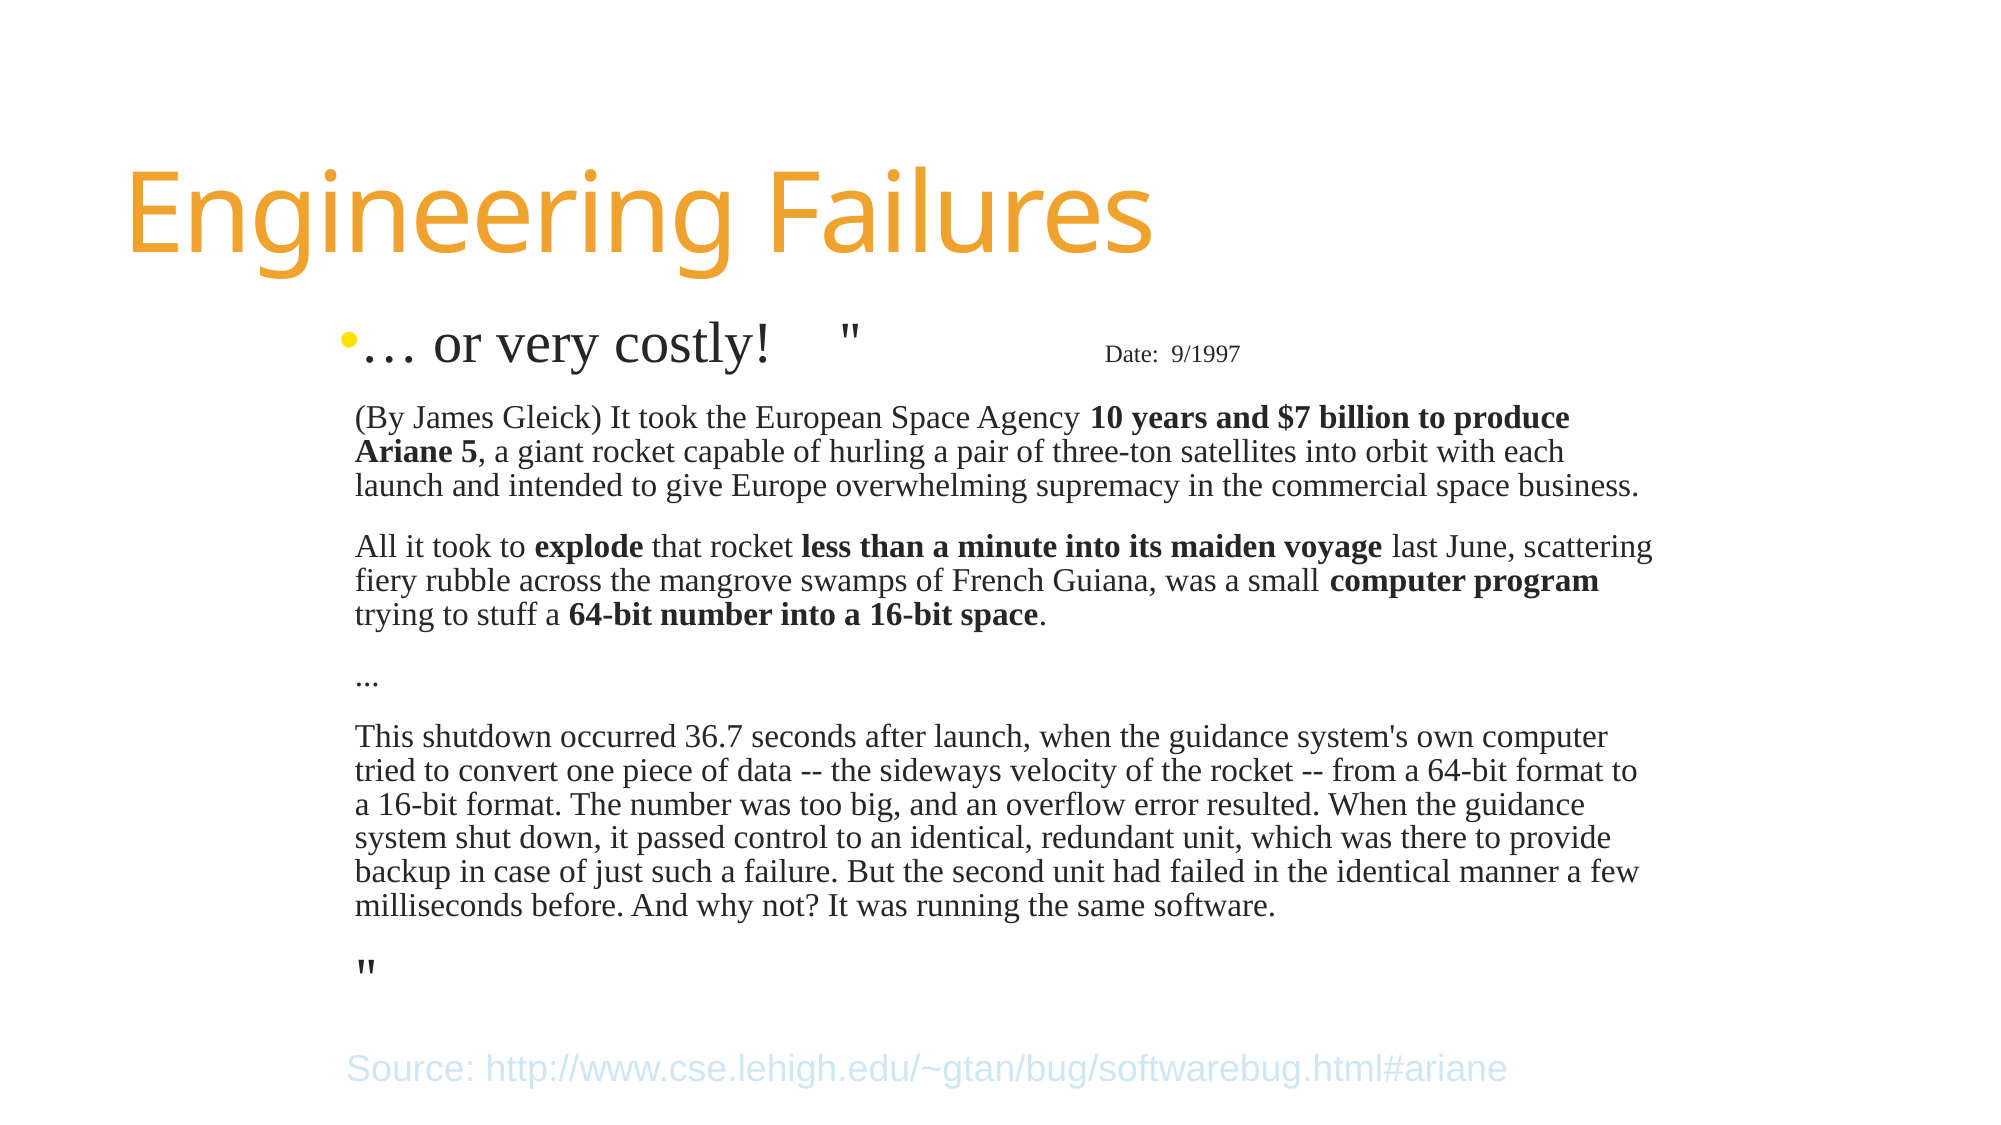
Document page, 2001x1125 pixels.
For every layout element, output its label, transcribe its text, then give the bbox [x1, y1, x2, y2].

list … or very costly! '' Date: 9/1997 (By James Gleick) It took the European Space Agency 10 years and $7 billion to produce Ariane 5, a giant rocket capable of hurling a pair of three-ton satellites into orbit with each launch and intended to give Europe overwhelming supremacy in the commercial space business. All it took to explode that rocket less than a minute into its maiden voyage last June, scattering fiery rubble across the mangrove swamps of French Guiana, was a small computer program trying to stuff a 64-bit number into a 16-bit space. ... This shutdown occurred 36.7 seconds after launch, when the guidance system's own computer tried to convert one piece of data -- the sideways velocity of the rocket -- from a 64-bit format to a 16-bit format. The number was too big, and an overflow error resulted. When the guidance system shut down, it passed control to an identical, redundant unit, which was there to provide backup in case of just such a failure. But the second unit had failed in the identical manner a few milliseconds before. And why not? It was running the same software. '' [324, 307, 1675, 1018]
title Engineering Failures [107, 116, 1875, 320]
text_box Source: http://www.cse.lehigh.edu/~gtan/bug/softwarebug.html#ariane [331, 1036, 1524, 1096]
